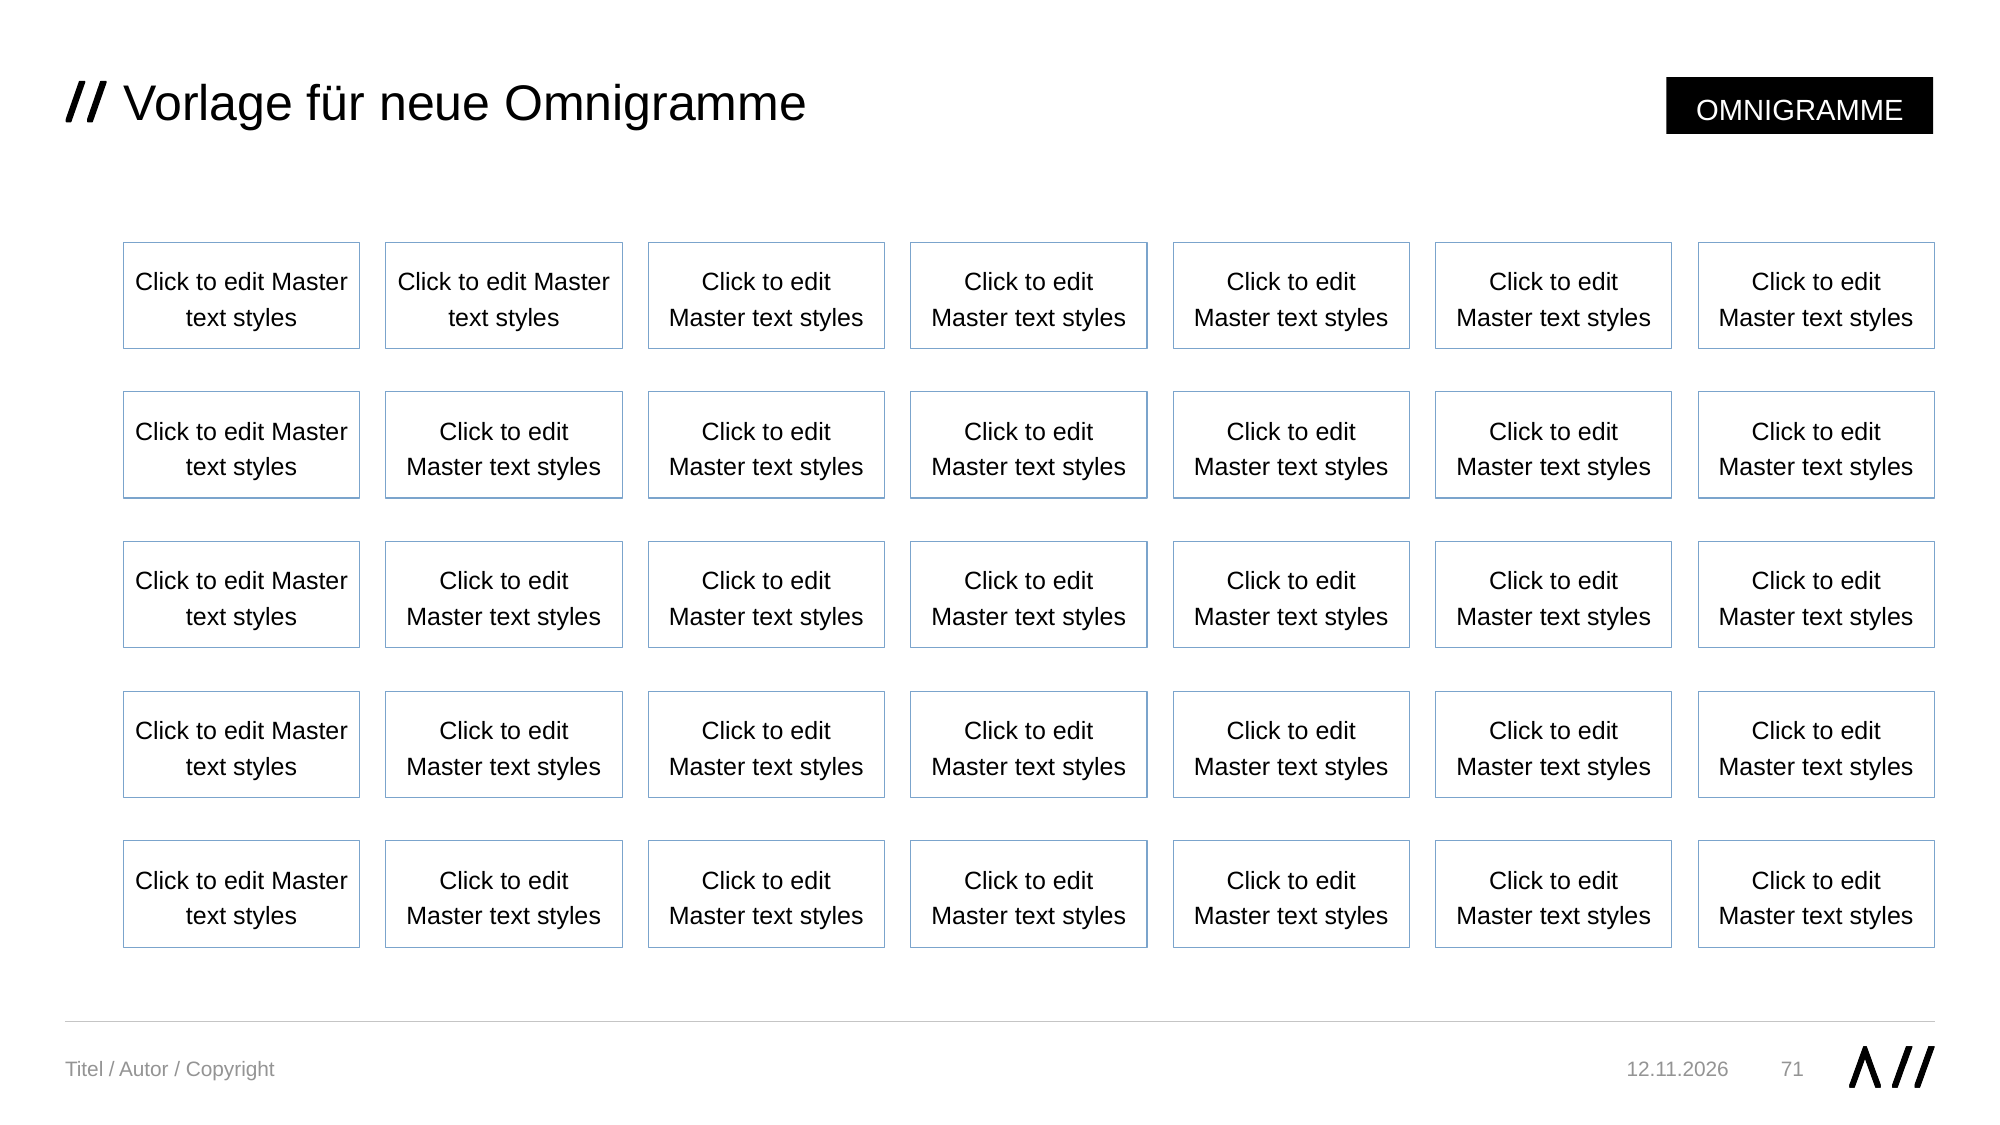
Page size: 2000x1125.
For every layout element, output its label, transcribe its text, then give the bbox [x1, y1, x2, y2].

text_box Click to edit Master text styles [1435, 242, 1672, 349]
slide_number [1615, 1038, 1729, 1098]
text_box Click to edit Master text styles [910, 691, 1148, 798]
text_box Click to edit Master text styles [1698, 840, 1935, 948]
picture [1849, 1046, 1935, 1088]
text_box Click to edit Master text styles [1435, 541, 1672, 648]
text_box Click to edit Master text styles [648, 691, 885, 798]
text_box Click to edit Master text styles [123, 391, 360, 499]
text_box Click to edit Master text styles [648, 391, 885, 499]
text_box Click to edit Master text styles [910, 391, 1148, 499]
text_box Click to edit Master text styles [385, 541, 623, 648]
text_box Click to edit Master text styles [1173, 391, 1410, 499]
text_box Click to edit Master text styles [1698, 391, 1935, 499]
text_box Click to edit Master text styles [1435, 840, 1672, 948]
text_box Click to edit Master text styles [123, 242, 360, 349]
footer Titel / Autor / Copyright [64, 1038, 977, 1098]
text_box Click to edit Master text styles [1698, 541, 1935, 648]
text_box Click to edit Master text styles [123, 840, 360, 948]
text_box Click to edit Master text styles [910, 242, 1148, 349]
text_box Click to edit Master text styles [1435, 391, 1672, 499]
text_box Click to edit Master text styles [385, 840, 623, 948]
text_box Click to edit Master text styles [648, 541, 885, 648]
title Vorlage für neue Omnigramme [124, 76, 1935, 132]
slide_number 71 [1757, 1038, 1804, 1098]
text_box Click to edit Master text styles [123, 541, 360, 648]
text_box Click to edit Master text styles [385, 691, 623, 798]
text_box Click to edit Master text styles [1698, 691, 1935, 798]
text_box Click to edit Master text styles [1173, 691, 1410, 798]
text_box Click to edit Master text styles [1173, 840, 1410, 948]
text_box Click to edit Master text styles [1173, 242, 1410, 349]
text_box Click to edit Master text styles [385, 391, 623, 499]
text_box Click to edit Master text styles [1435, 691, 1672, 798]
text_box Click to edit Master text styles [1173, 541, 1410, 648]
text_box Click to edit Master text styles [123, 691, 360, 798]
text_box OMNIGRAMME [1666, 77, 1934, 134]
text_box Click to edit Master text styles [910, 541, 1148, 648]
text_box Click to edit Master text styles [648, 840, 885, 948]
text_box Click to edit Master text styles [385, 242, 623, 349]
text_box Click to edit Master text styles [1698, 242, 1935, 349]
text_box Click to edit Master text styles [910, 840, 1148, 948]
text_box Click to edit Master text styles [648, 242, 885, 349]
